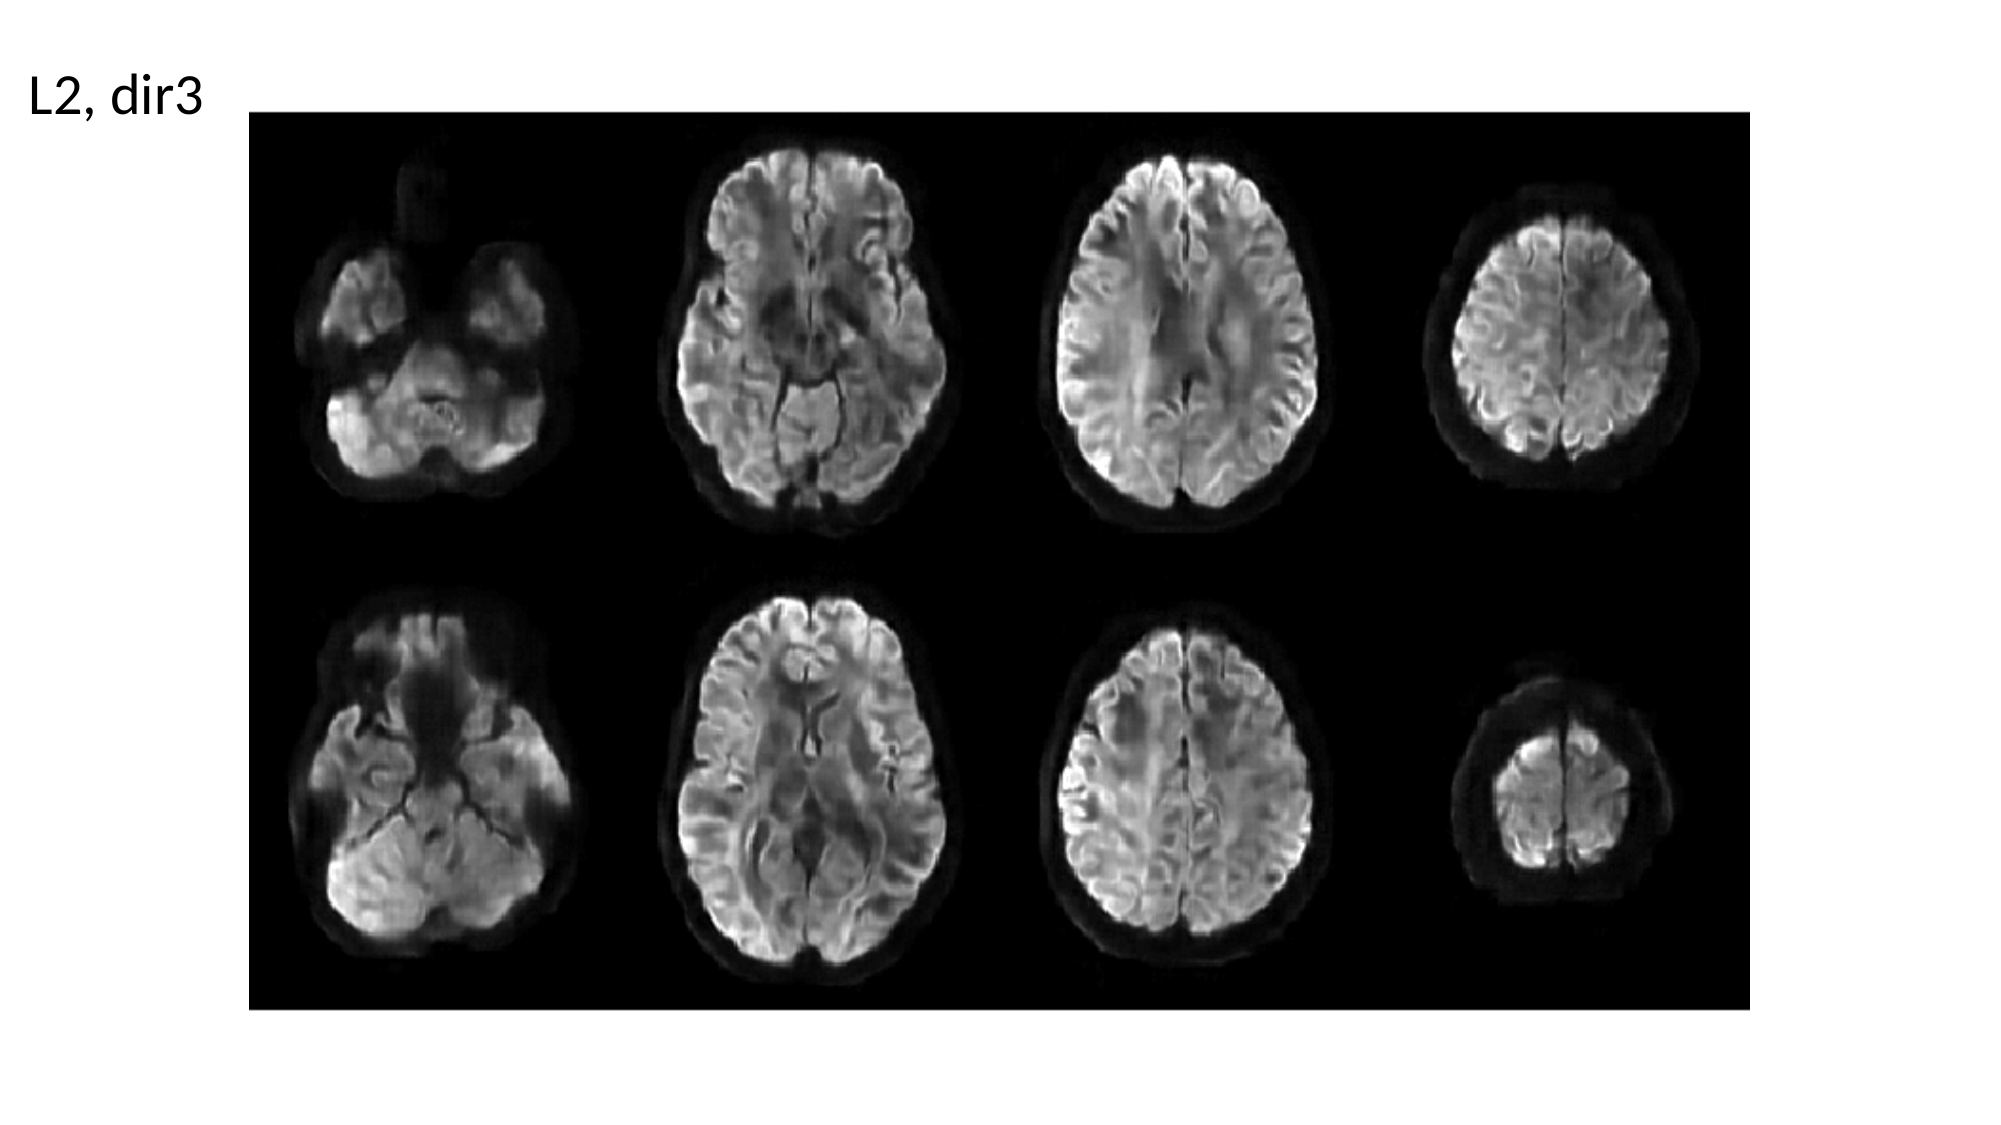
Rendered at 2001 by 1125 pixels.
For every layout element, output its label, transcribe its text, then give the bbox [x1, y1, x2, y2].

text_box L2, dir3 [13, 49, 219, 134]
picture [249, 0, 1750, 1125]
